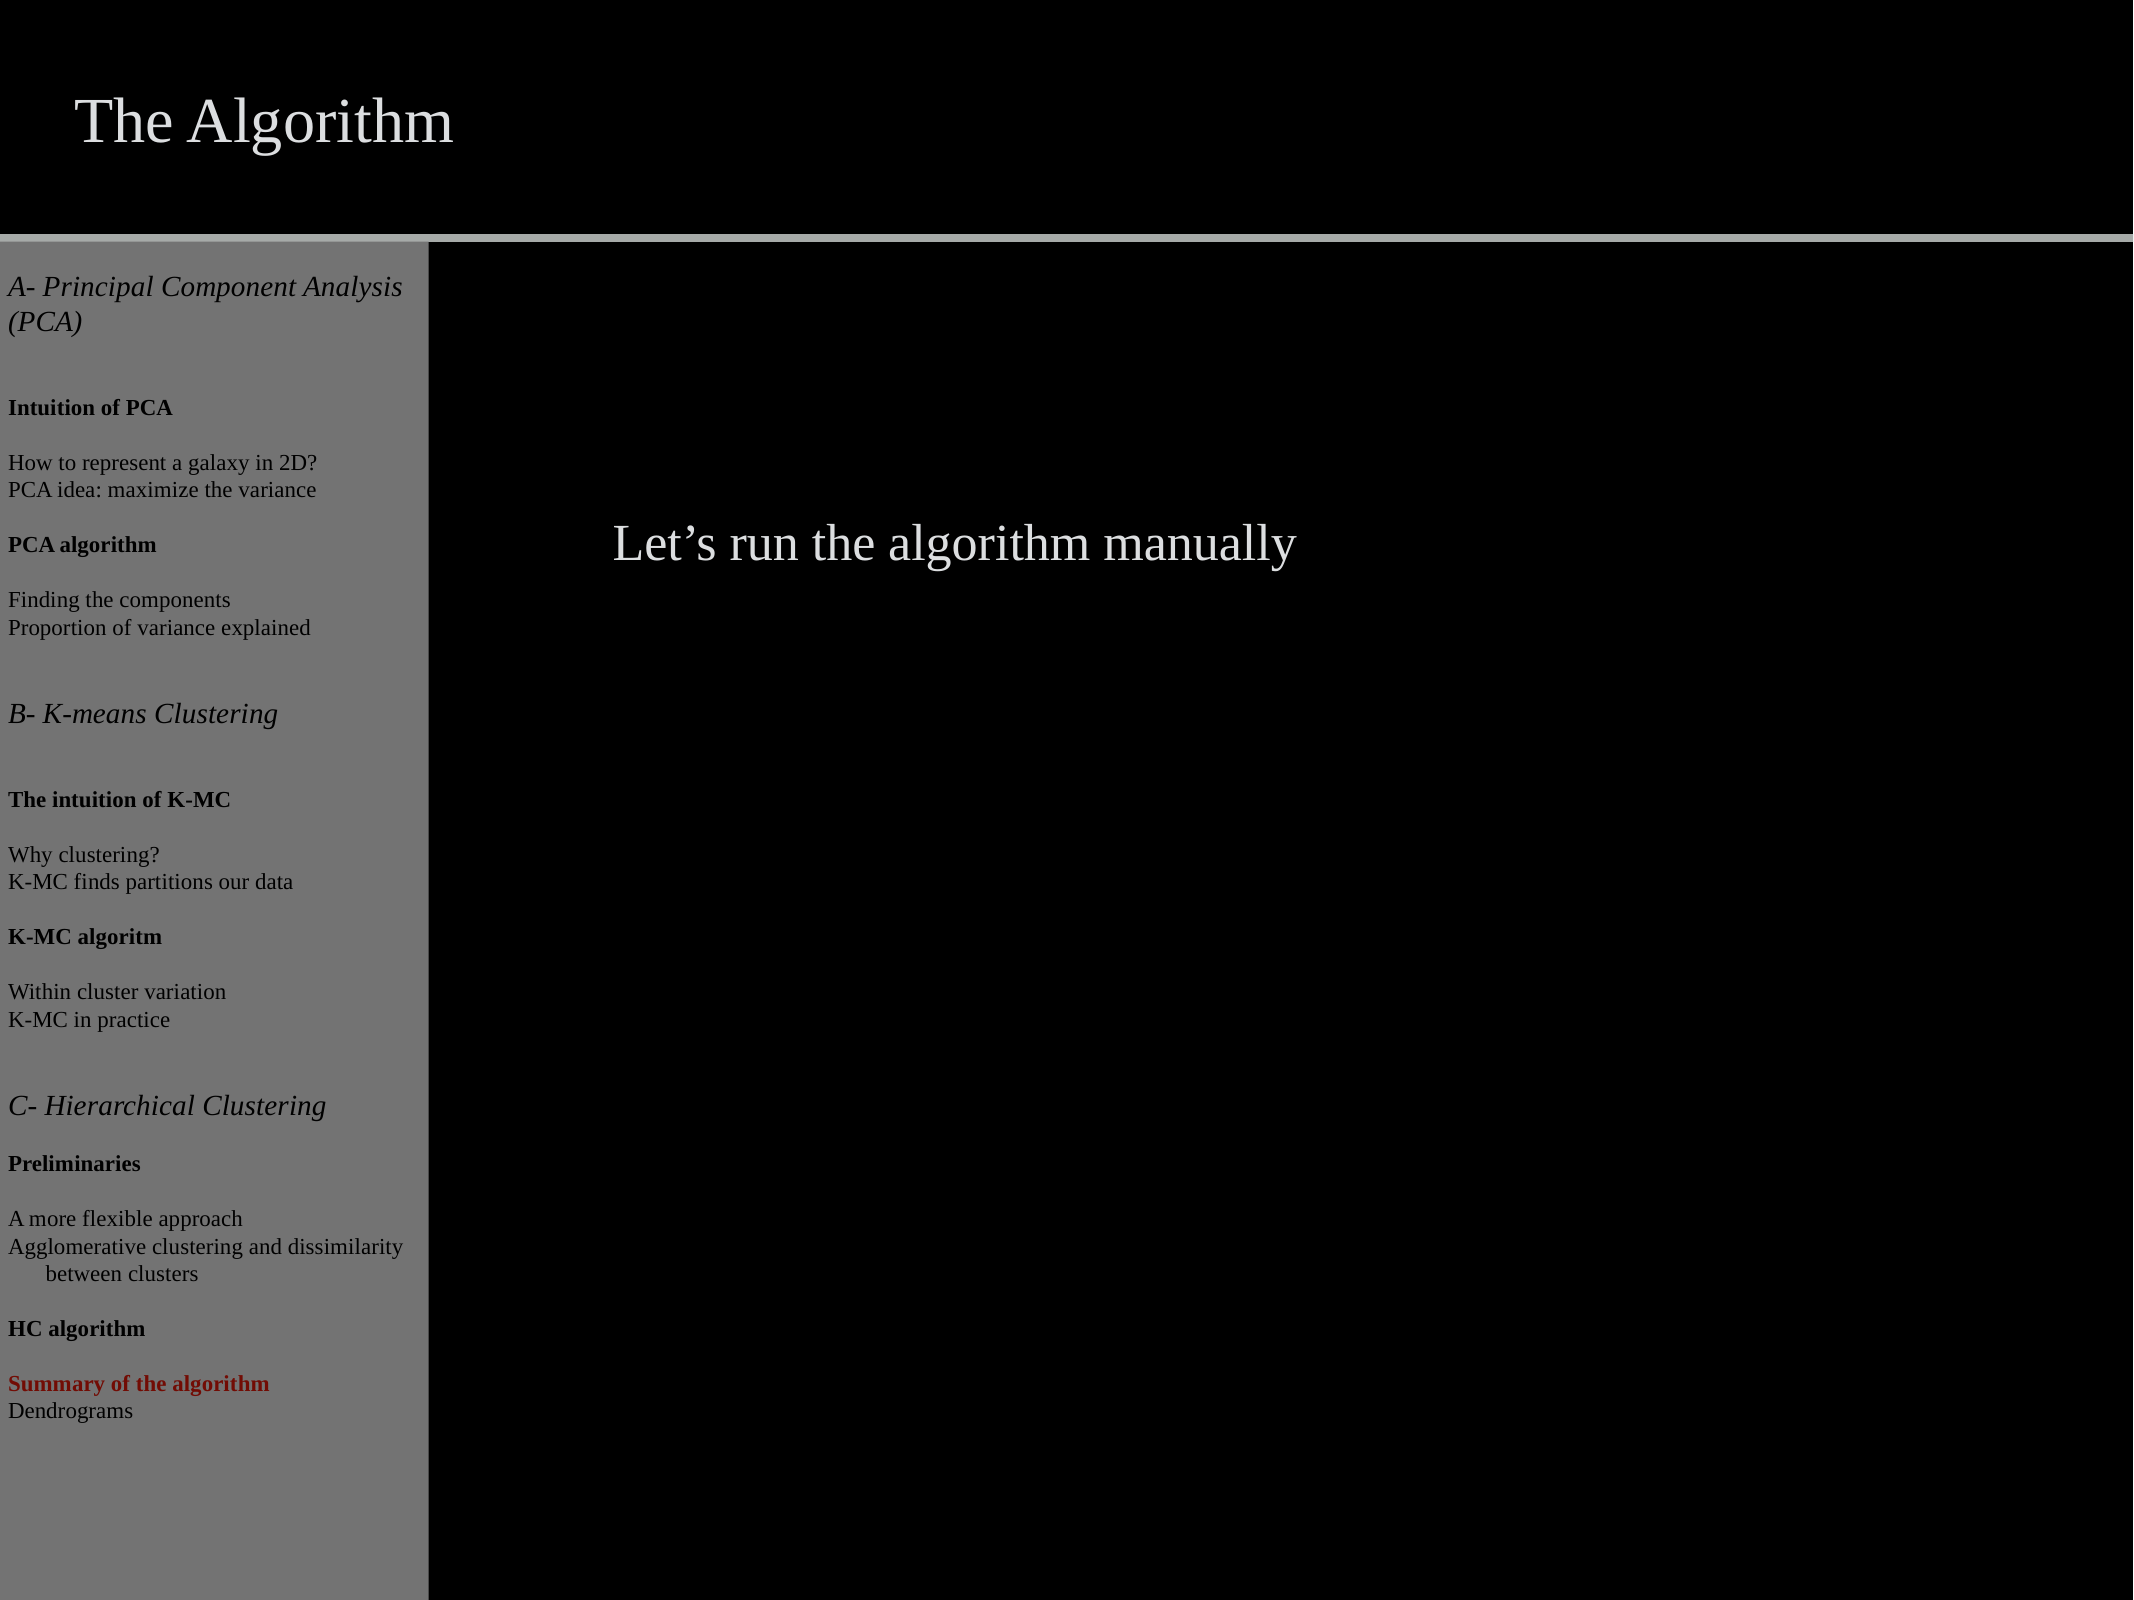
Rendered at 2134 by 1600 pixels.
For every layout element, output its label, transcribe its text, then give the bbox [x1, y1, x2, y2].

text_box Let’s run the algorithm manually [604, 500, 2029, 580]
text_box The Algorithm [0, 0, 2134, 239]
title A- Principal Component Analysis (PCA) Intuition of PCA How to represent a galaxy in 2D? PCA idea: maximize the variance PCA algorithm Finding the components Proportion of variance explained B- K-means Clustering The intuition of K-MC Why clustering? K-MC finds partitions our data K-MC algoritm Within cluster variation K-MC in practice C- Hierarchical Clustering Preliminaries A more flexible approach Agglomerative clustering and dissimilarity between clusters HC algorithm Summary of the algorithm Dendrograms [0, 241, 430, 1600]
